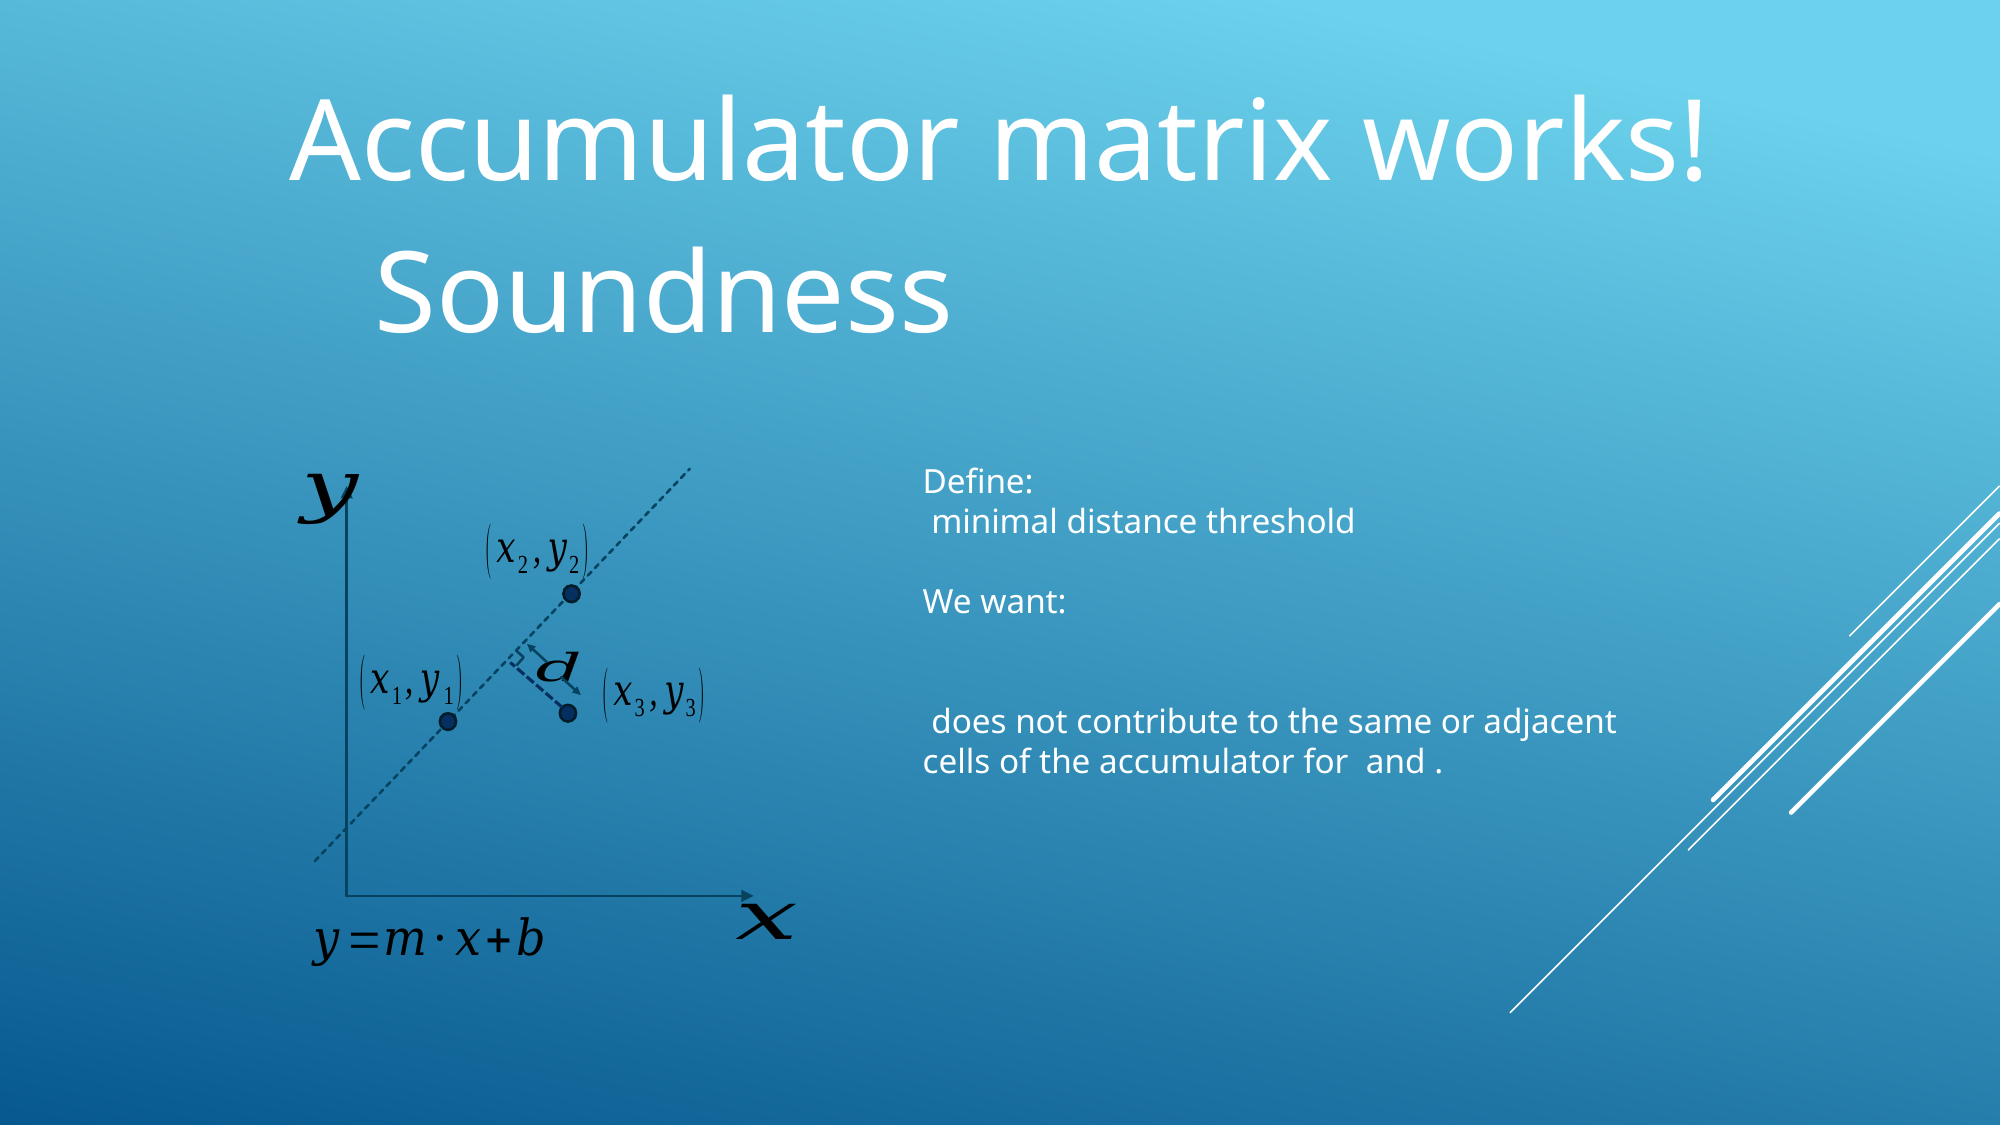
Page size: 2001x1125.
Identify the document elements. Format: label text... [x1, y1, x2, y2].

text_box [295, 449, 802, 968]
text_box Soundness [359, 212, 969, 363]
text_box Accumulator matrix works! [274, 60, 1726, 211]
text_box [510, 643, 583, 708]
